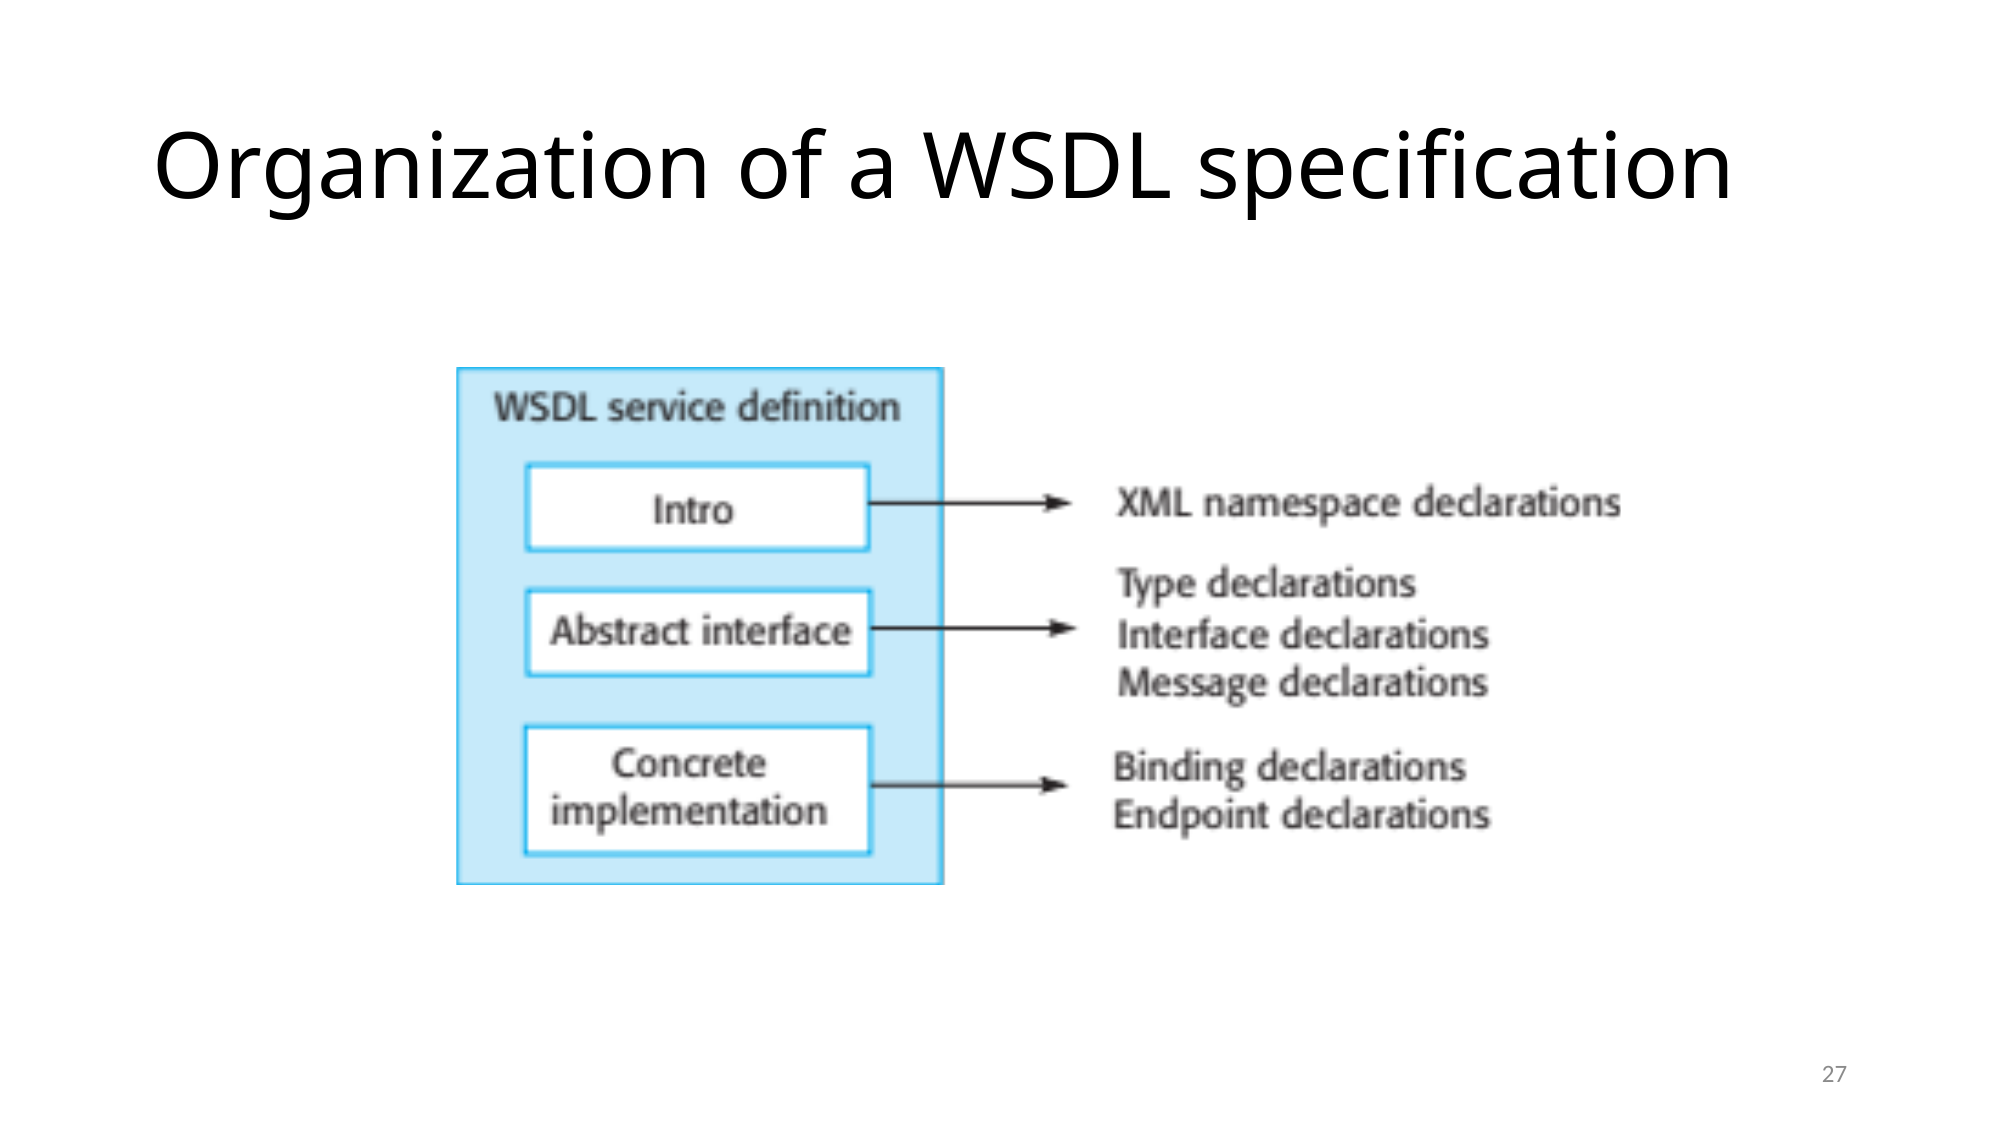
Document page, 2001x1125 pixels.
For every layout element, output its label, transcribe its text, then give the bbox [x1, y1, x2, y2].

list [456, 305, 1621, 946]
title Organization of a WSDL specification [137, 59, 1863, 278]
slide_number 27 [1412, 1042, 1863, 1103]
